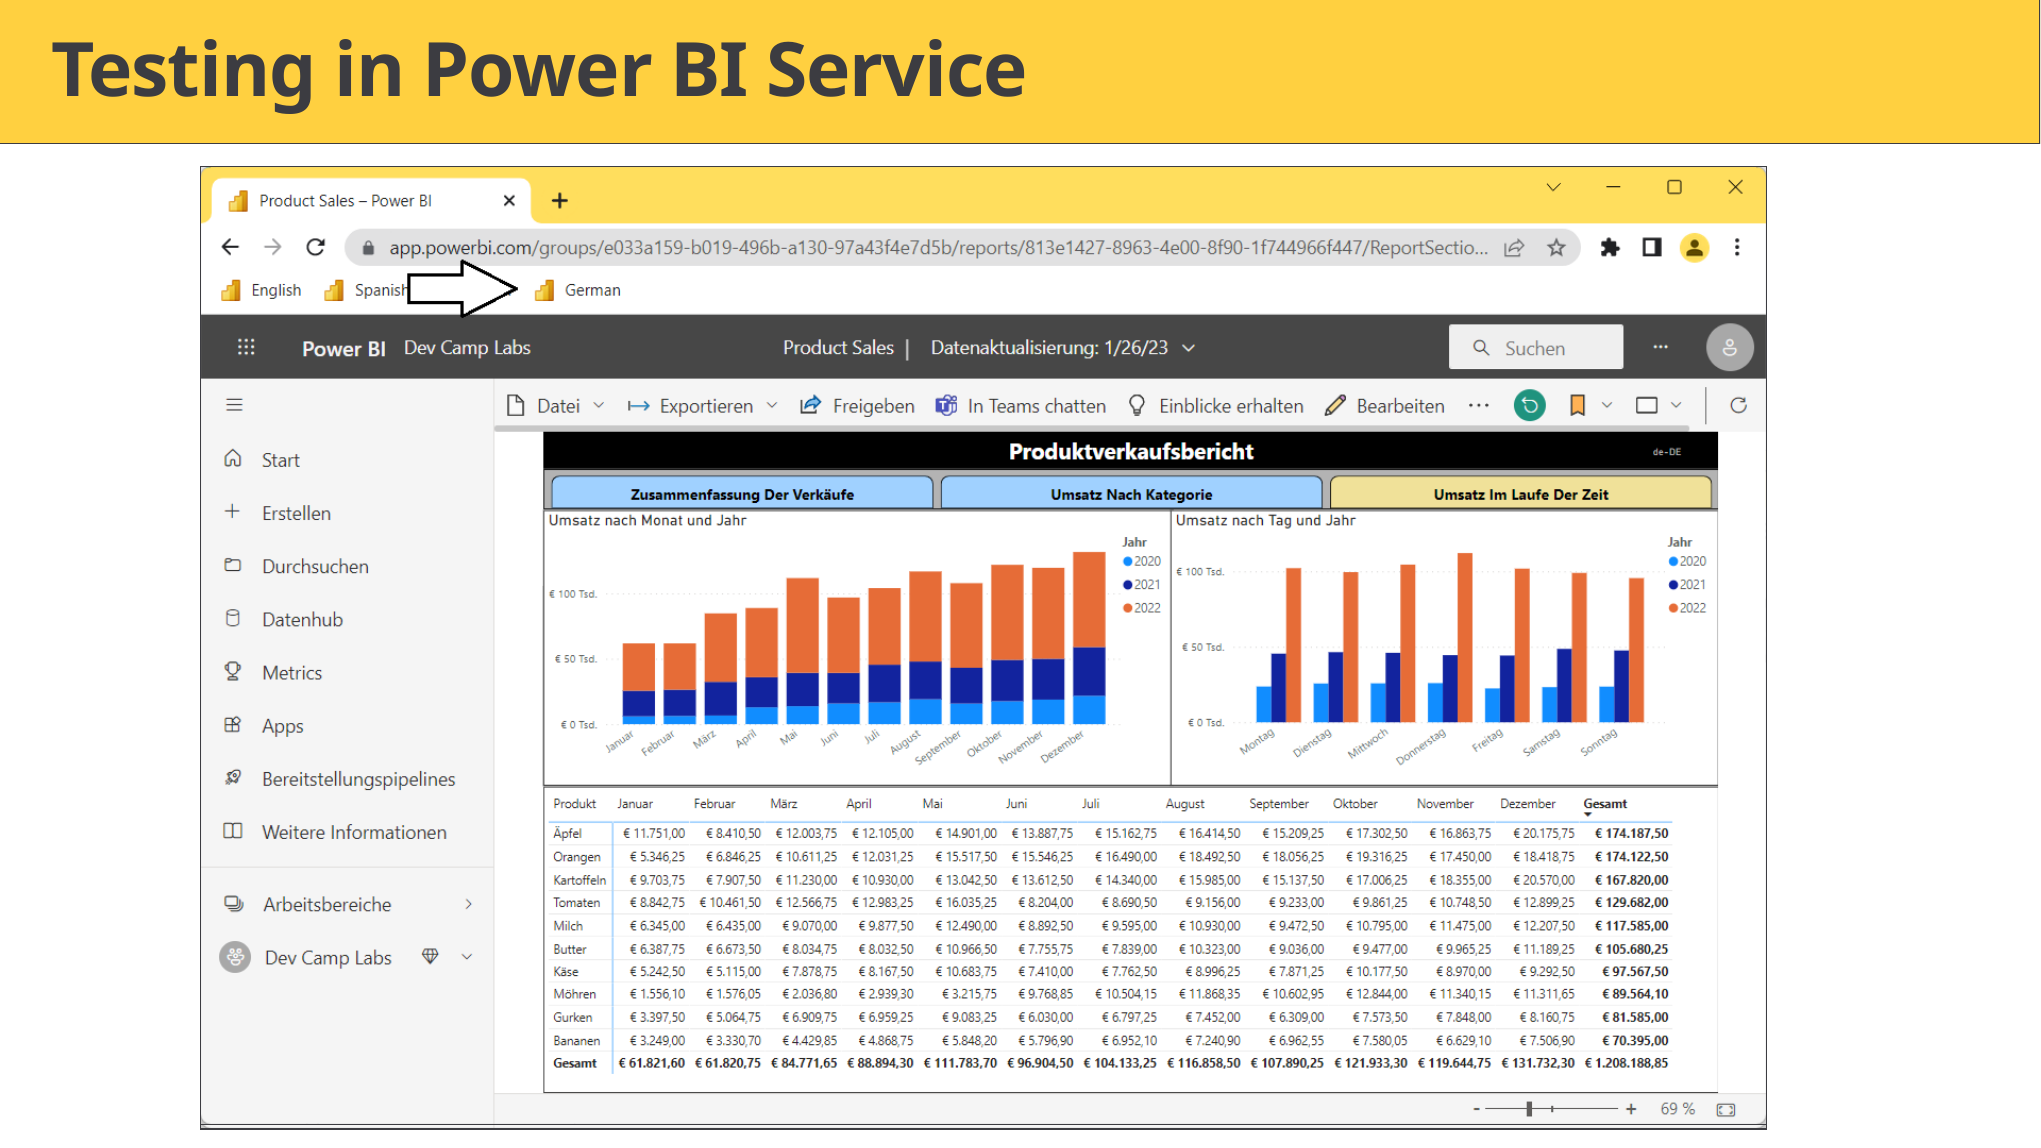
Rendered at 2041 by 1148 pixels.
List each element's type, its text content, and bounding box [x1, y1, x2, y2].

picture [200, 166, 1767, 1130]
title Testing in Power BI Service [51, 31, 1988, 113]
